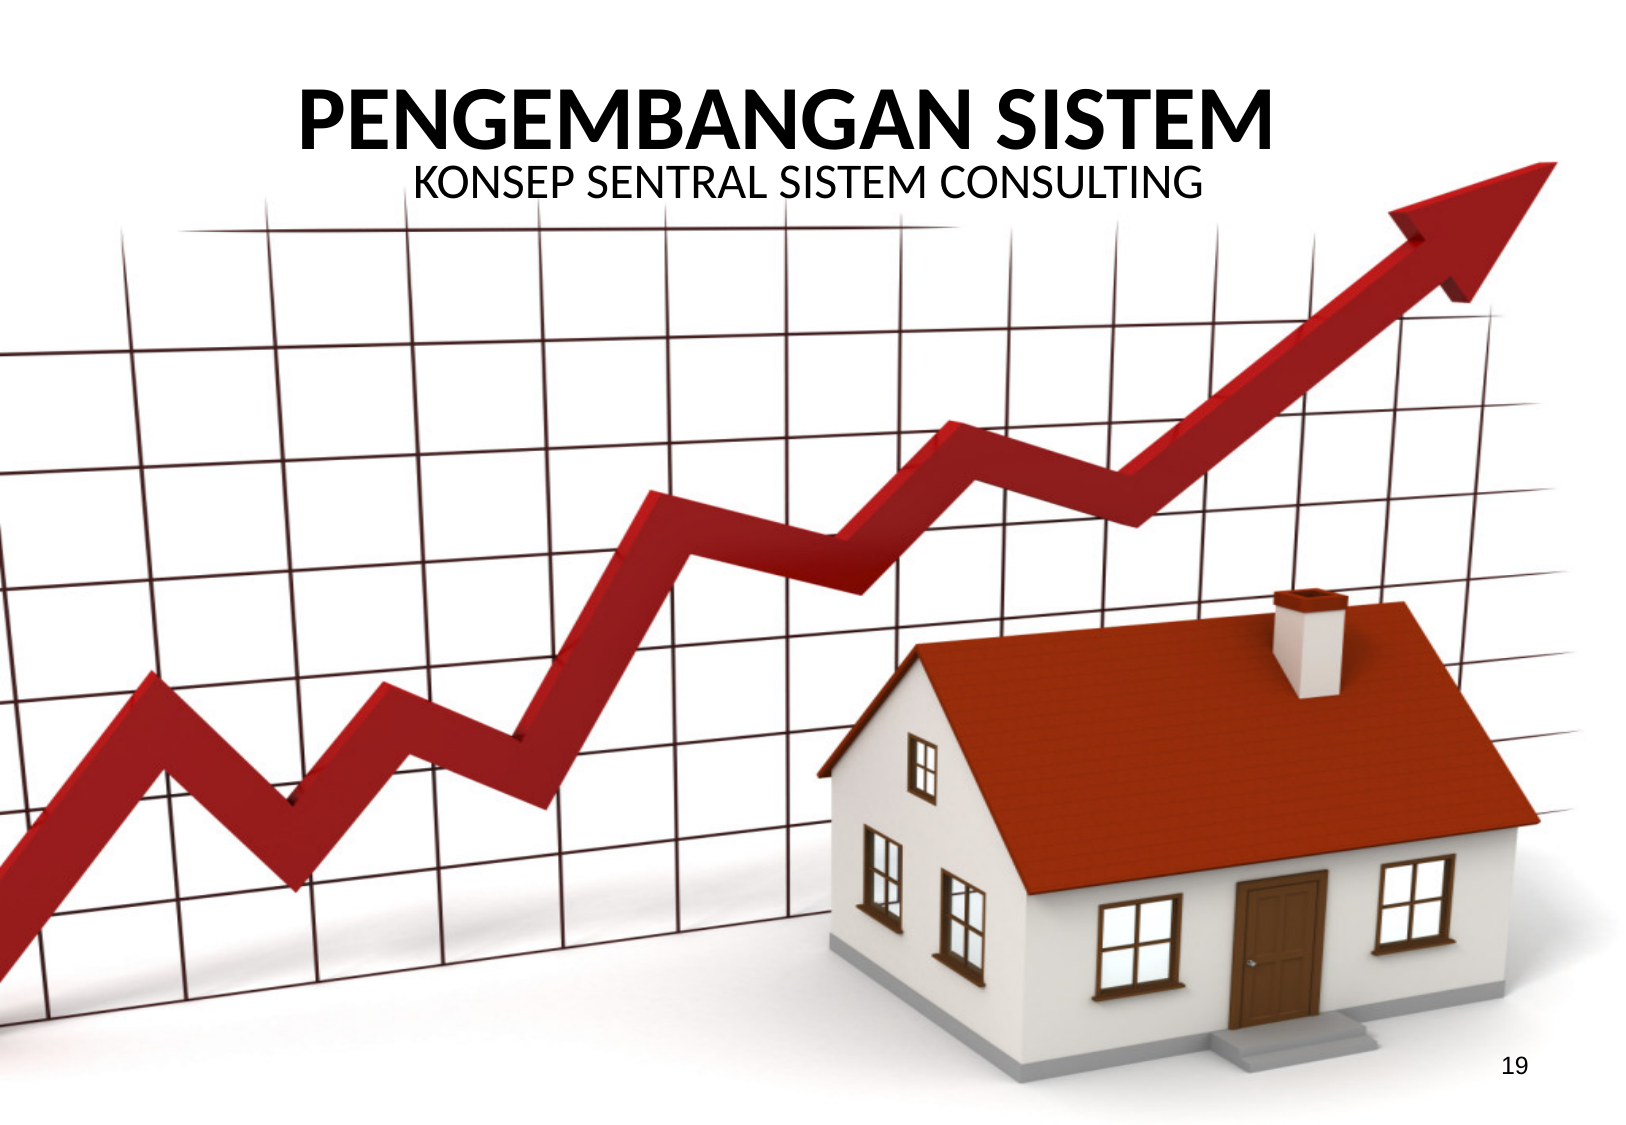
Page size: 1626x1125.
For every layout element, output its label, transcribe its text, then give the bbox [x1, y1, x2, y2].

title PENGEMBANGAN SISTEM [150, 12, 1445, 139]
picture [0, 140, 1625, 1125]
